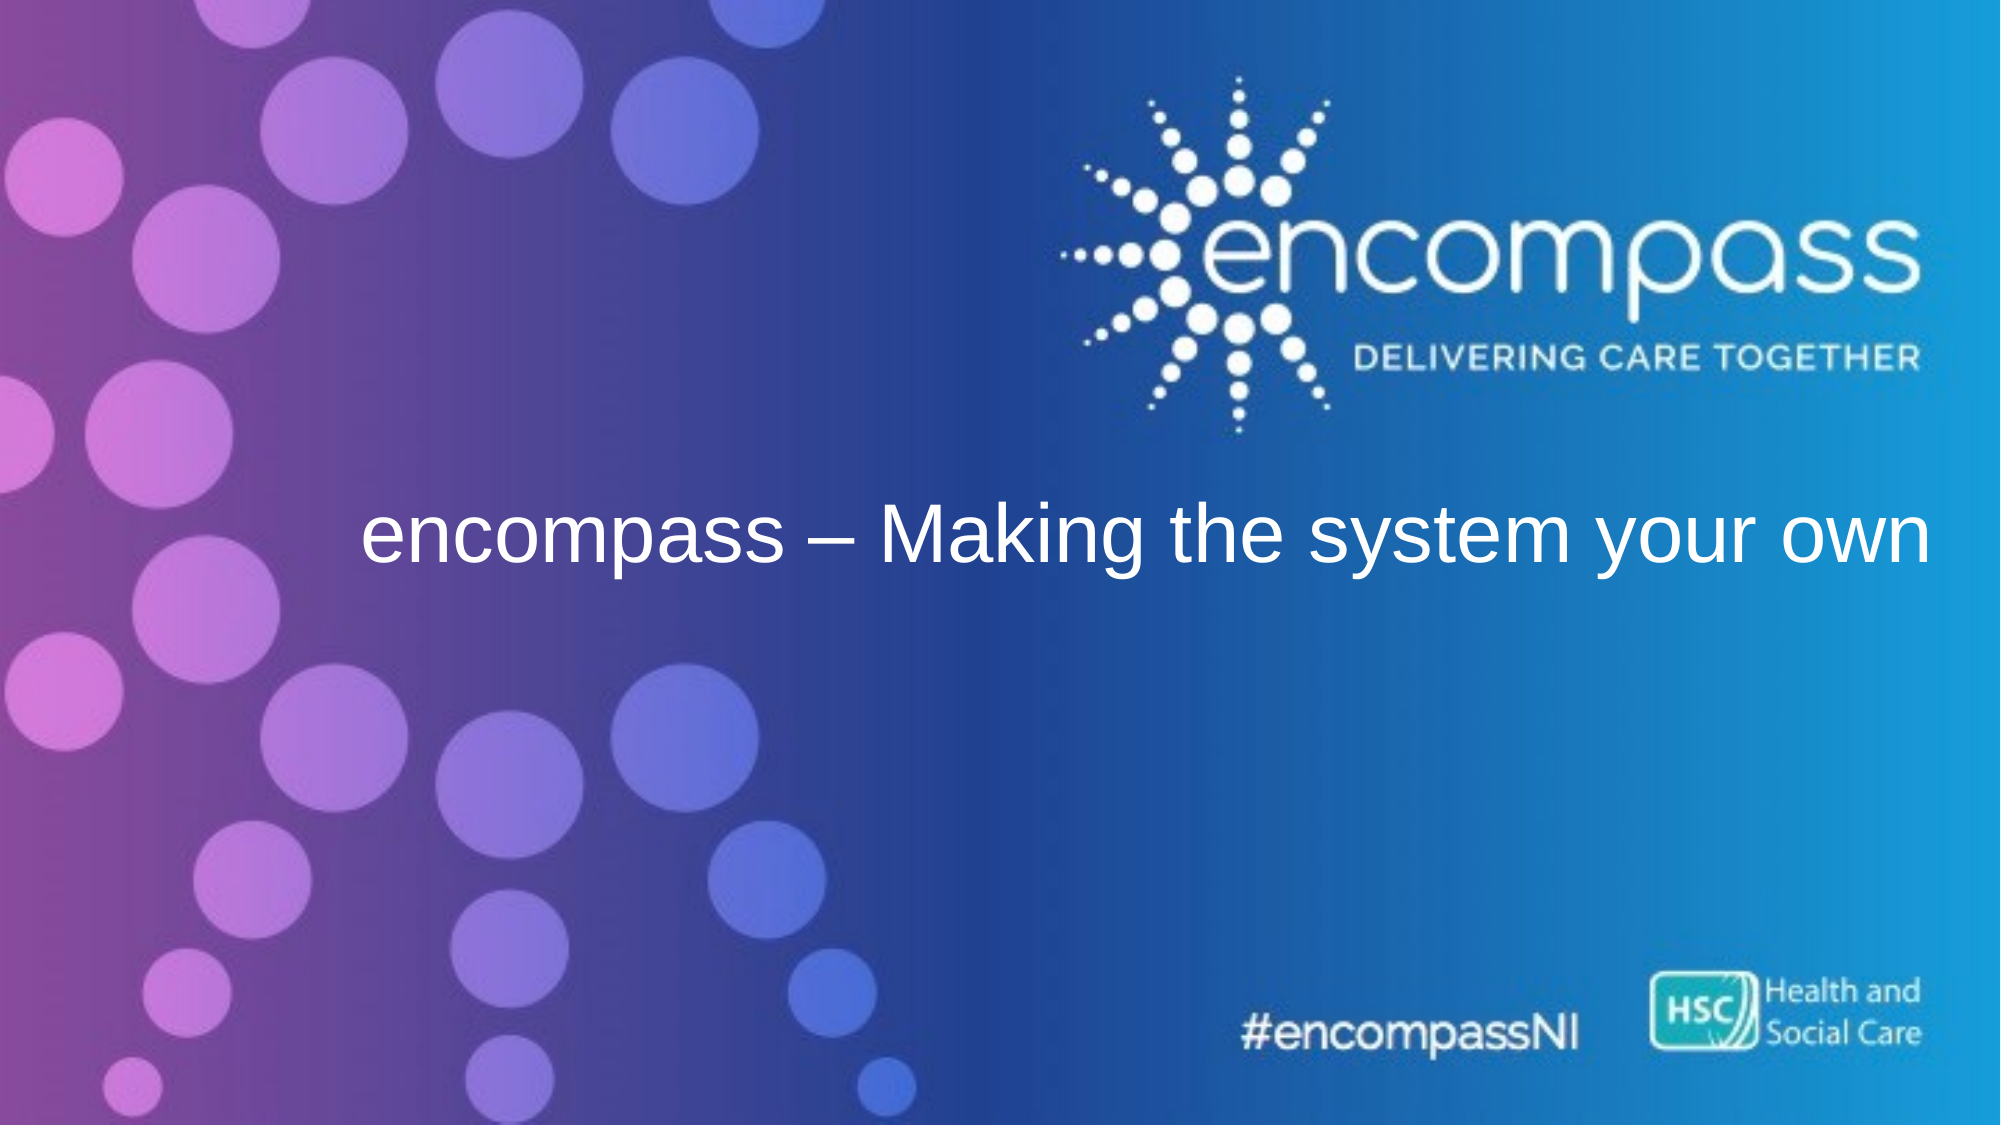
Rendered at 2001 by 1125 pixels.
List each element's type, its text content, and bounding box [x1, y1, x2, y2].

title encompass – Making the system your own [210, 494, 1950, 677]
picture [0, 0, 2001, 1125]
